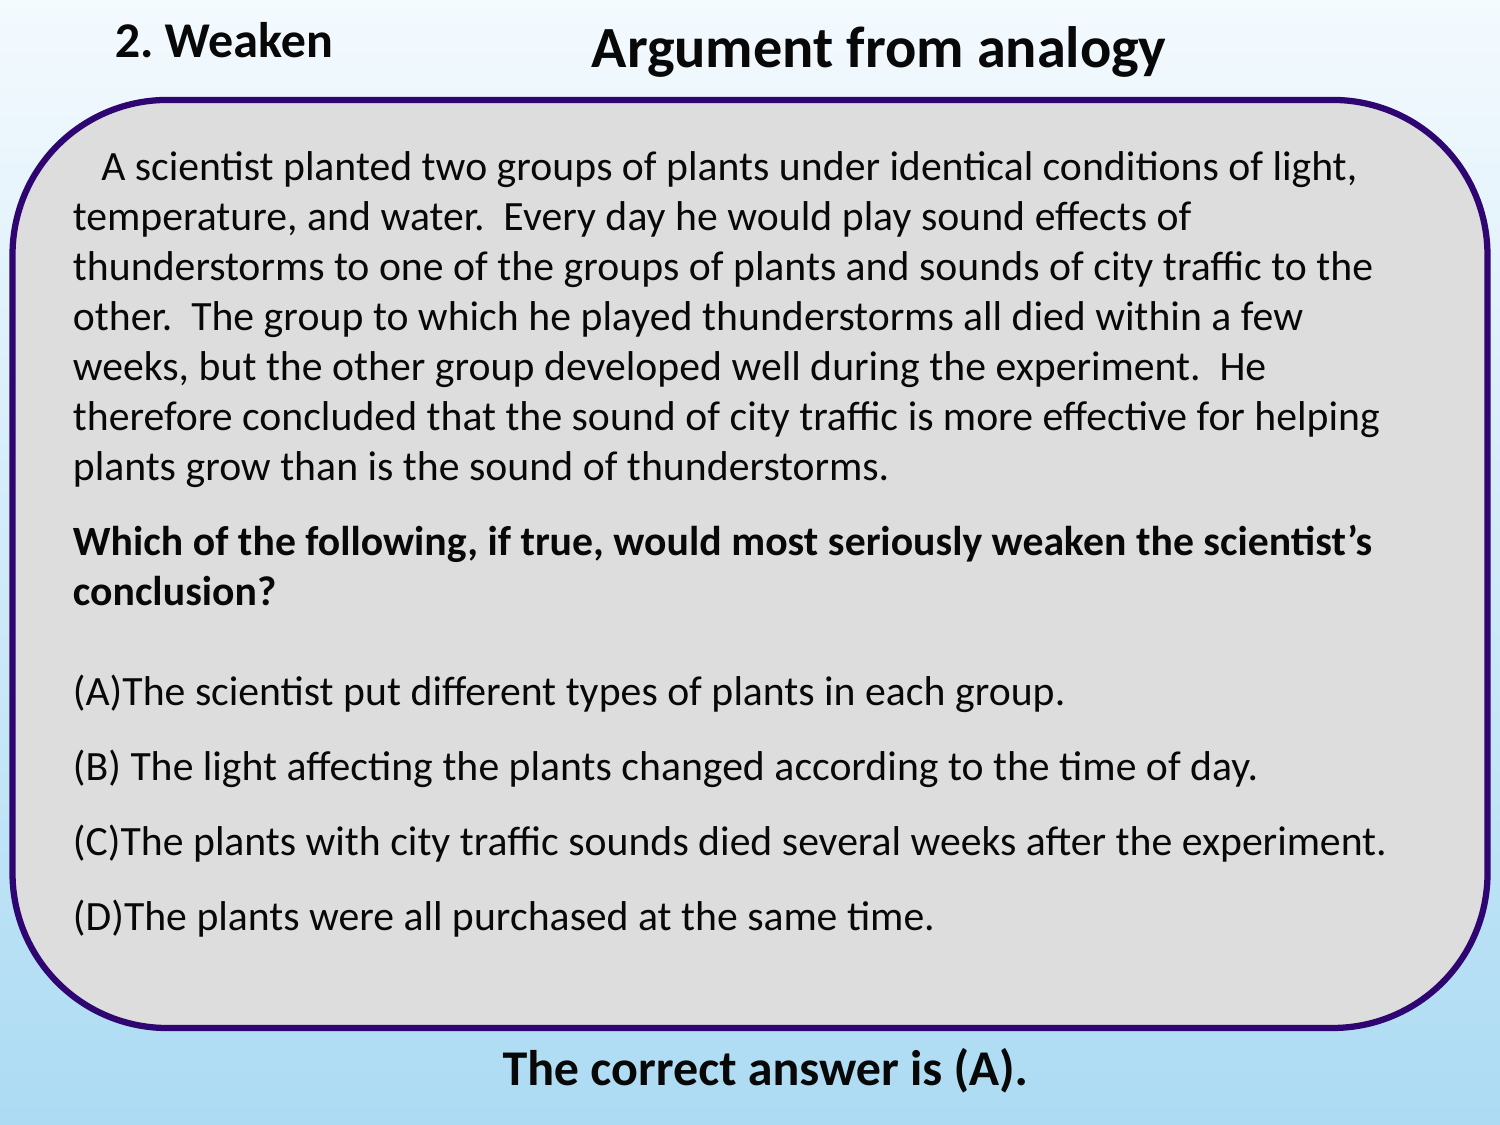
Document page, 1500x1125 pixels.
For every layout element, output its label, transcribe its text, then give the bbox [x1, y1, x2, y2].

text_box The correct answer is (A). [187, 1028, 1363, 1125]
text_box A scientist planted two groups of plants under identical conditions of light, temperature, and water. Every day he would play sound effects of thunderstorms to one of the groups of plants and sounds of city traffic to the other. The group to which he played thunderstorms all died within a few weeks, but the other group developed well during the experiment. He therefore concluded that the sound of city traffic is more effective for helping plants grow than is the sound of thunderstorms. Which of the following, if true, would most seriously weaken the scientist’s conclusion? (A)The scientist put different types of plants in each group. (B) The light affecting the plants changed according to the time of day. (C)The plants with city traffic sounds died several weeks after the experiment. (D)The plants were all purchased at the same time. [12, 99, 1488, 1029]
text_box Argument from analogy [576, 2, 1189, 87]
text_box 2. Weaken [99, 0, 454, 75]
